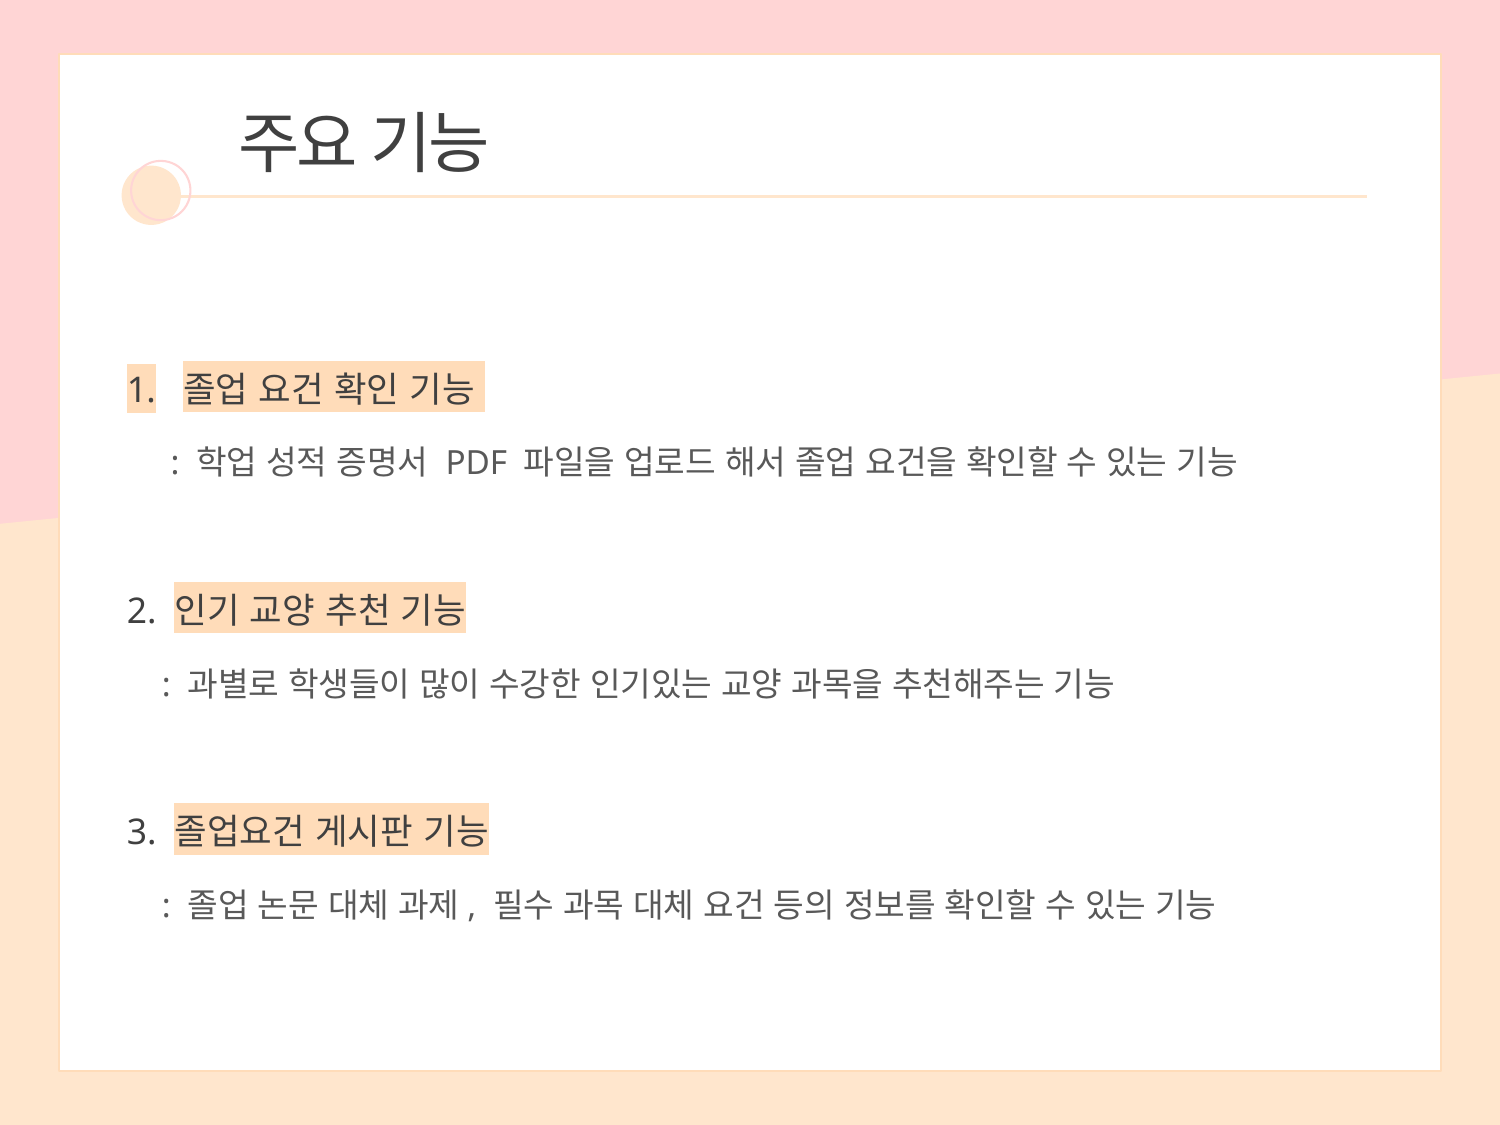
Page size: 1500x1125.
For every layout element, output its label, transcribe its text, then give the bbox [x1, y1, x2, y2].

text_box 주요 기능 [223, 93, 506, 189]
text_box 졸업 요건 확인 기능 : 학업 성적 증명서 PDF 파일을 업로드 해서 졸업 요건을 확인할 수 있는 기능 2. 인기 교양 추천 기능 : 과별로 학생들이 많이 수강한 인기있는 교양 과목을 추천해주는 기능 3. 졸업요건 게시판 기능 : 졸업 논문 대체 과제, 필수 과목 대체 요건 등의 정보를 확인할 수 있는 기능 [112, 338, 1430, 932]
